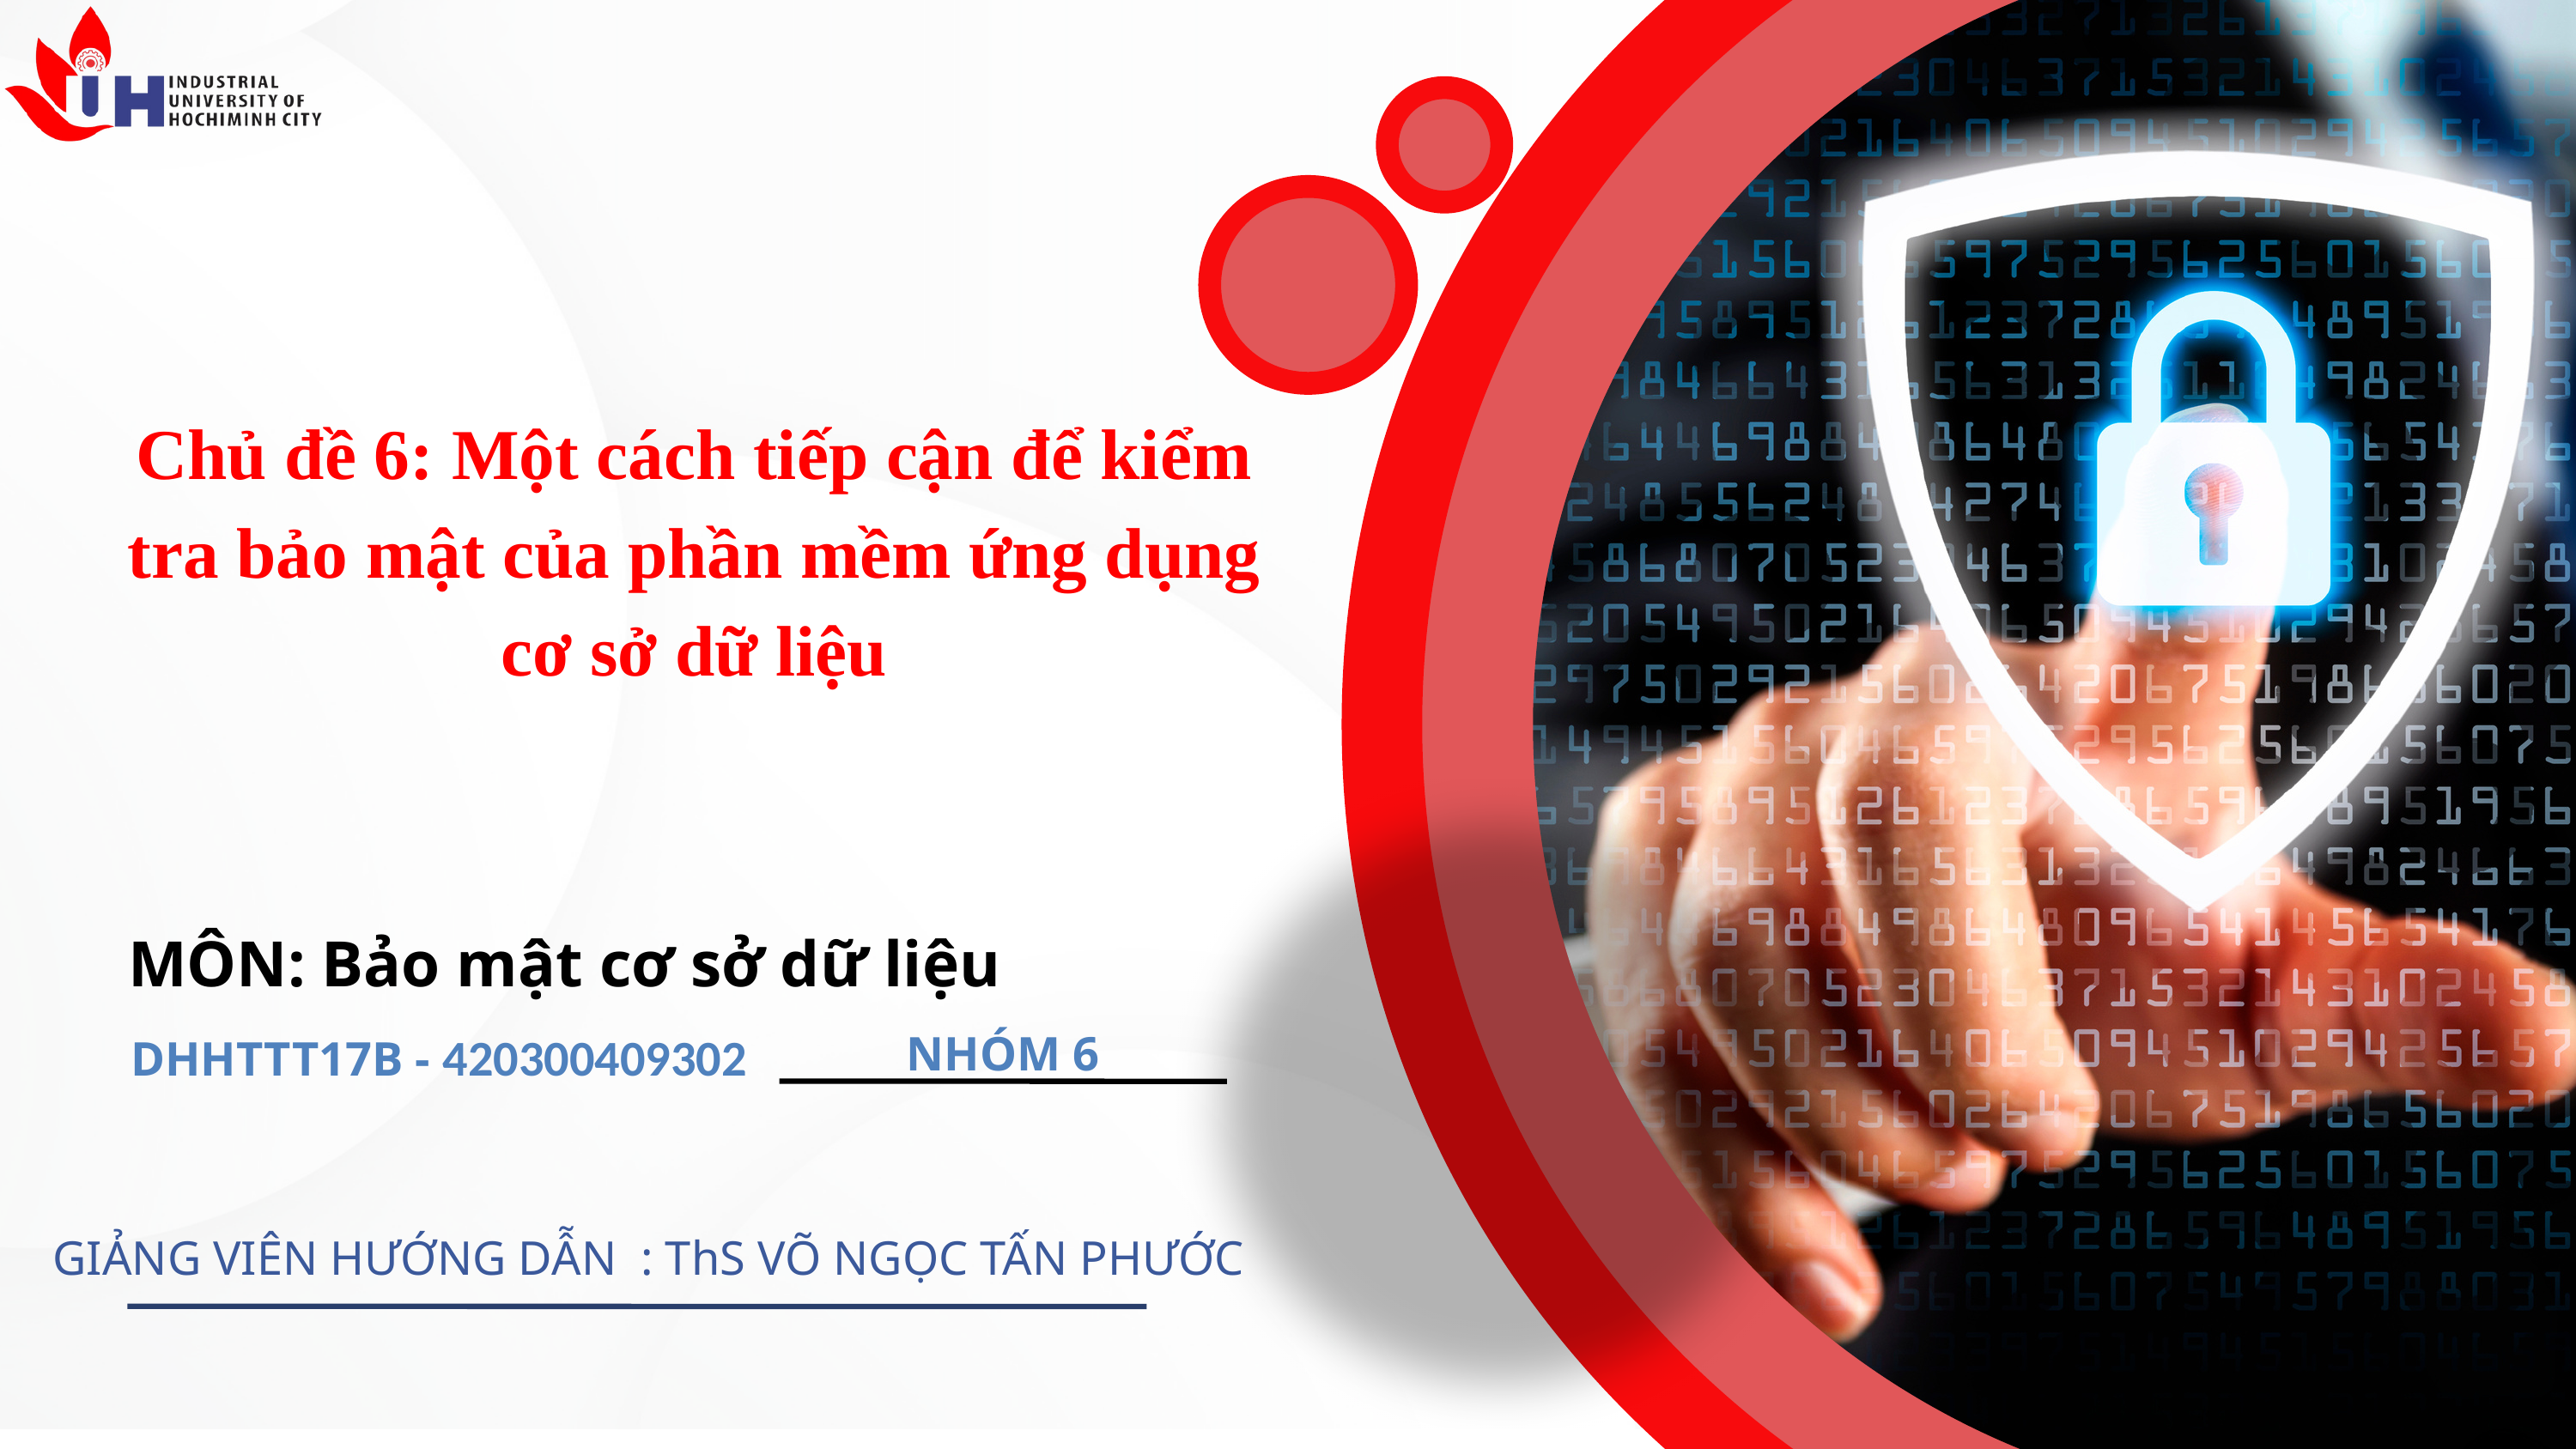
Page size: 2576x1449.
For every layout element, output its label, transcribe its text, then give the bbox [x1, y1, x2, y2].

text_box [0, 0, 330, 144]
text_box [1382, 0, 1528, 1449]
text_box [1387, 87, 1503, 203]
text_box DHHTTT17B - 420300409302 [131, 1021, 867, 1087]
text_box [1209, 185, 1376, 384]
text_box [0, 0, 1376, 1429]
text_box NHÓM 6 [906, 1015, 1100, 1081]
text_box MÔN: Bảo mật cơ sở dữ liệu [128, 911, 1176, 999]
text_box GIẢNG VIÊN HƯỚNG DẪN : ThS VÕ NGỌC TẤN PHƯỚC [52, 1219, 1321, 1285]
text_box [1533, 0, 2576, 1449]
text_box Chủ đề 6: Một cách tiếp cận để kiểm tra bảo mật của phần mềm ứng dụng cơ sở dữ liệu [90, 394, 1296, 691]
text_box [1176, 779, 1376, 1429]
